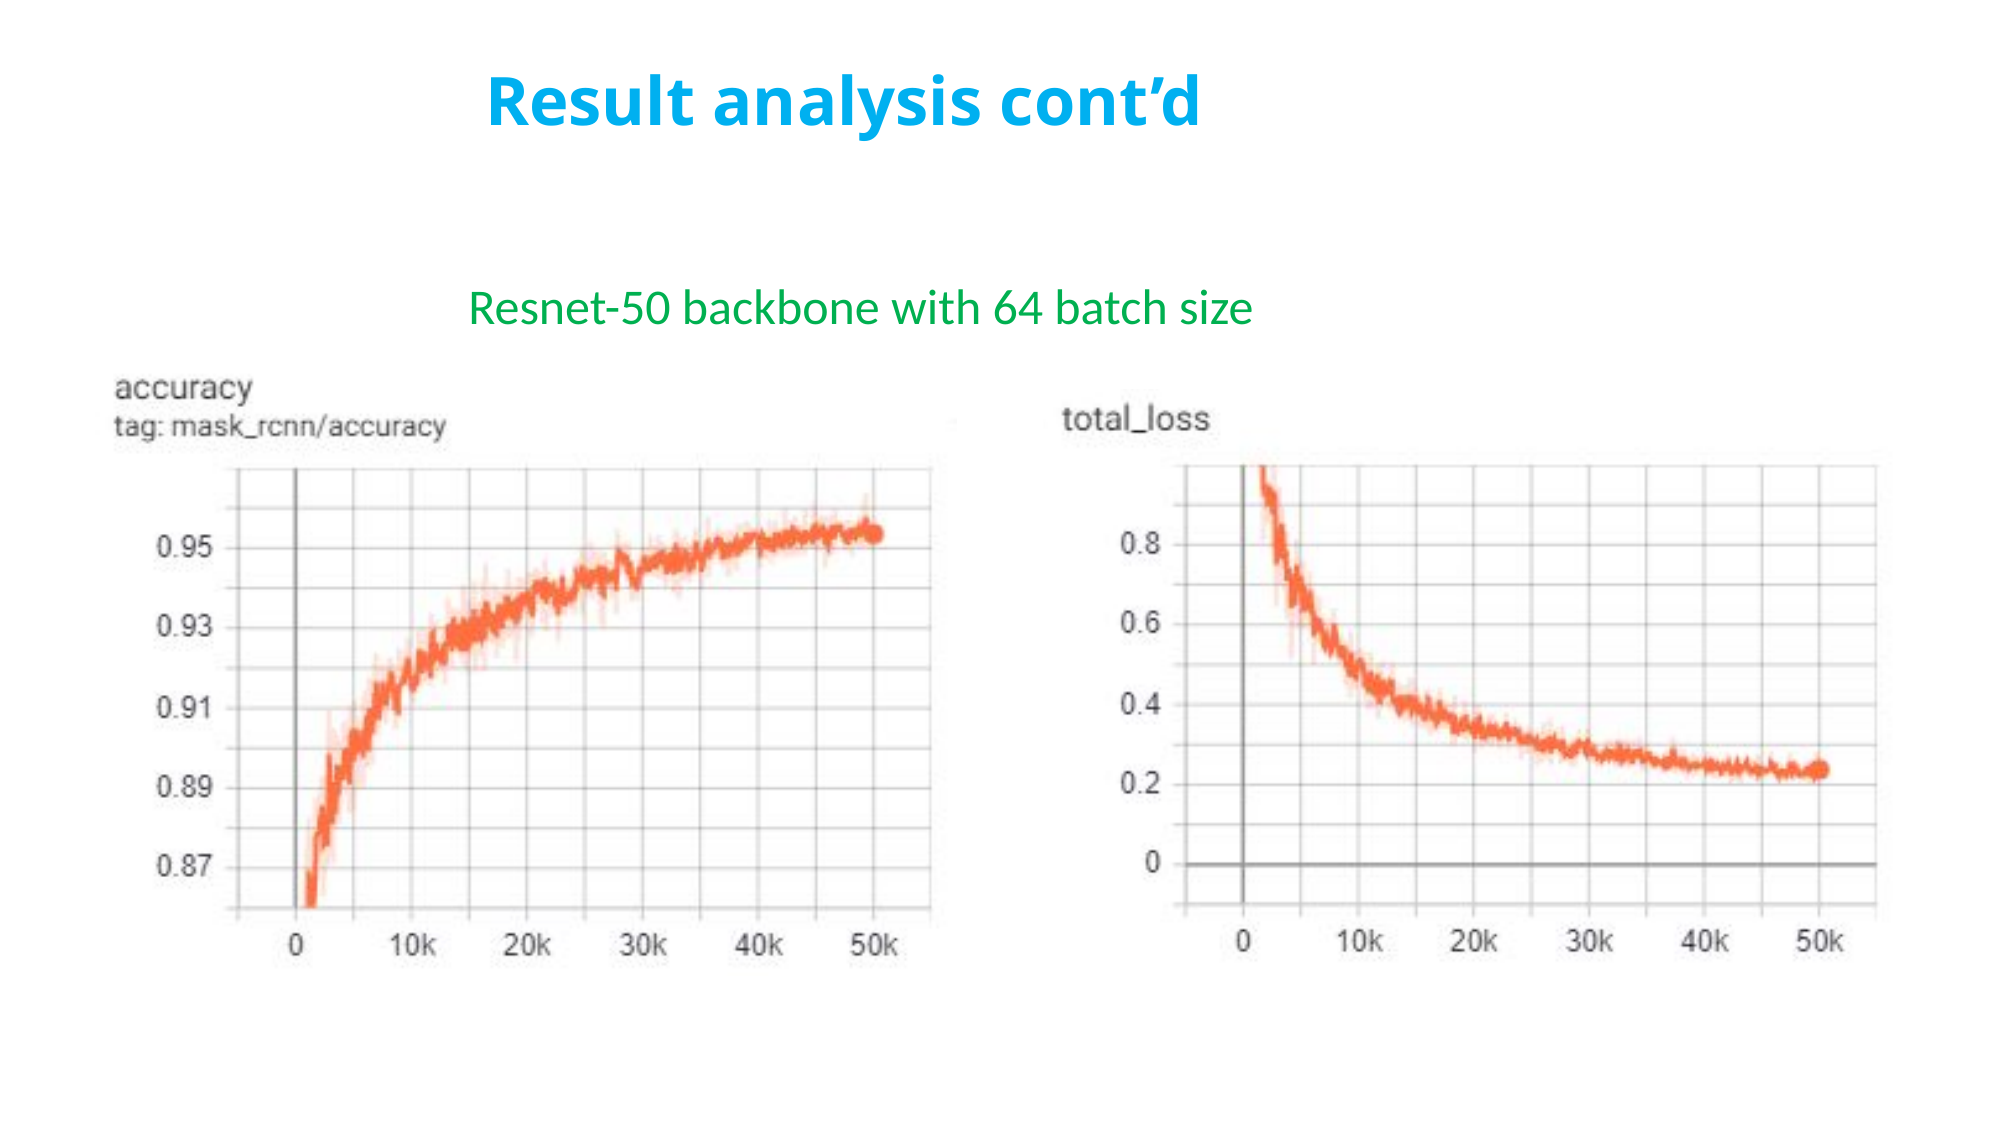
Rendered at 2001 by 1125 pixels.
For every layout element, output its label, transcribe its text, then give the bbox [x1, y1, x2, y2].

list Resnet-50 backbone with 64 batch size [95, 182, 1924, 1083]
picture [1043, 389, 1900, 972]
picture [95, 355, 957, 976]
title Result analysis cont’d [137, 59, 1863, 148]
